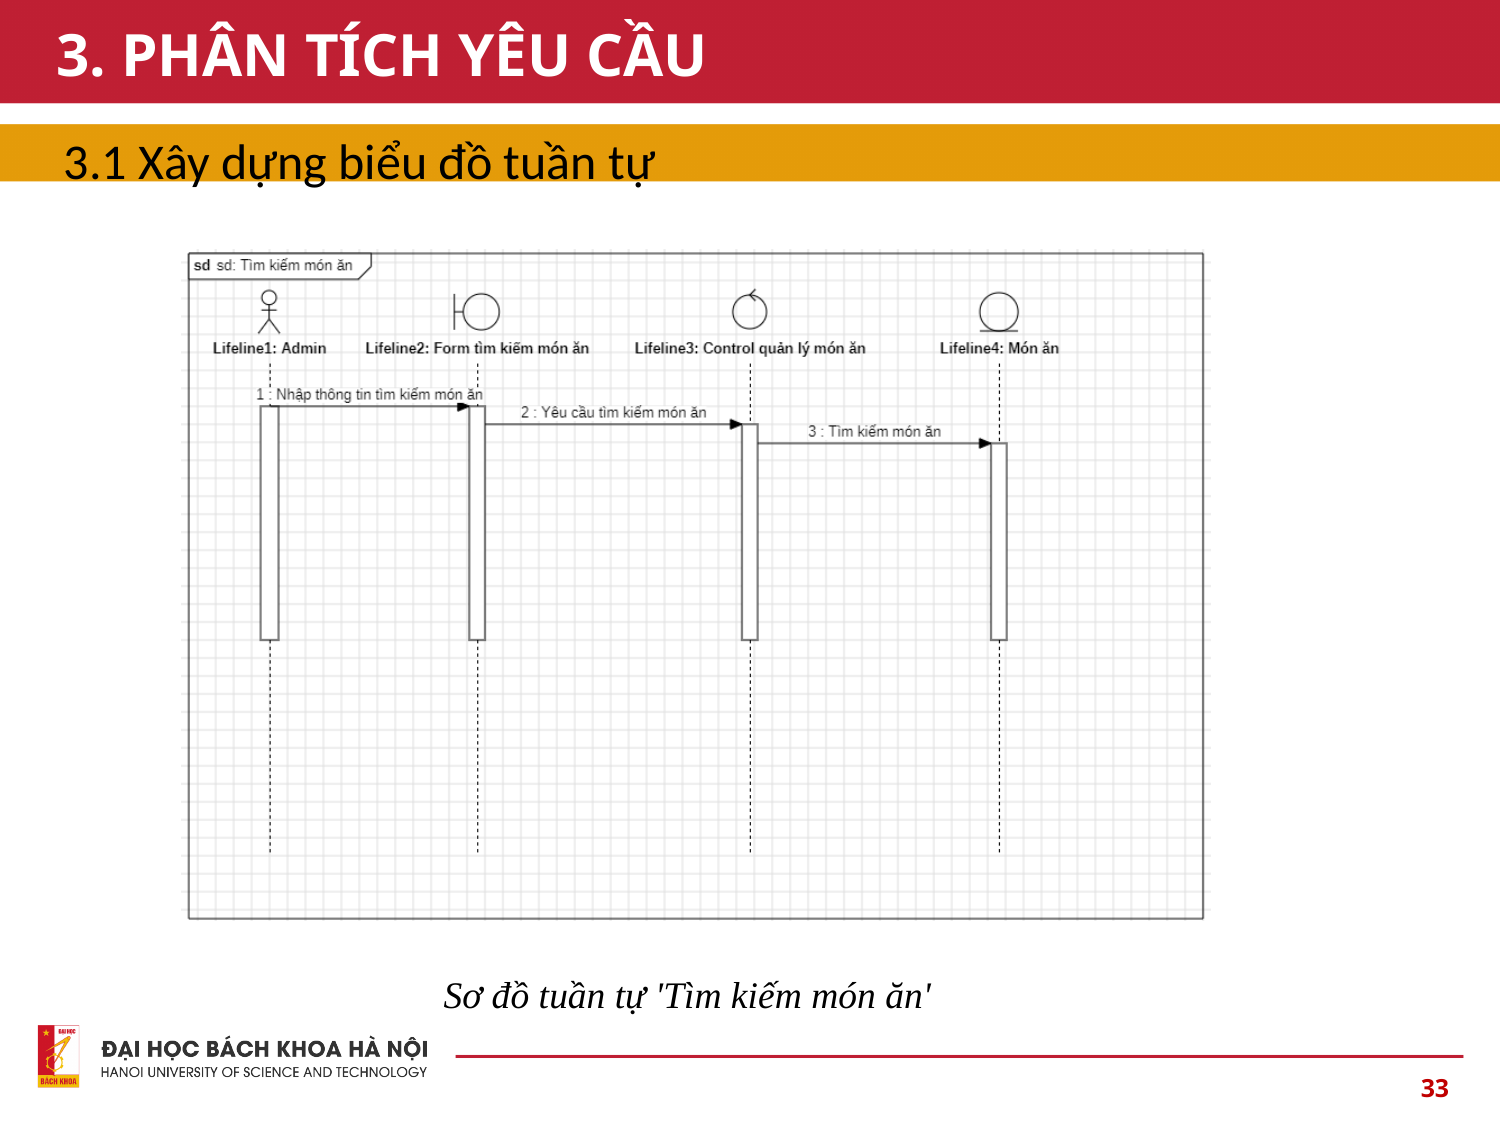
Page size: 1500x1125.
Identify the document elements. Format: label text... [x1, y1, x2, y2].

picture [0, 0, 1500, 1125]
text_box 3.1 Xây dựng biểu đồ tuần tự [49, 122, 671, 198]
title 3. PHÂN TÍCH YÊU CẦU [41, 18, 1459, 90]
slide_number 33 [1126, 1065, 1464, 1125]
text_box Sơ đồ tuần tự 'Tìm kiếm món ăn' [428, 941, 947, 1024]
